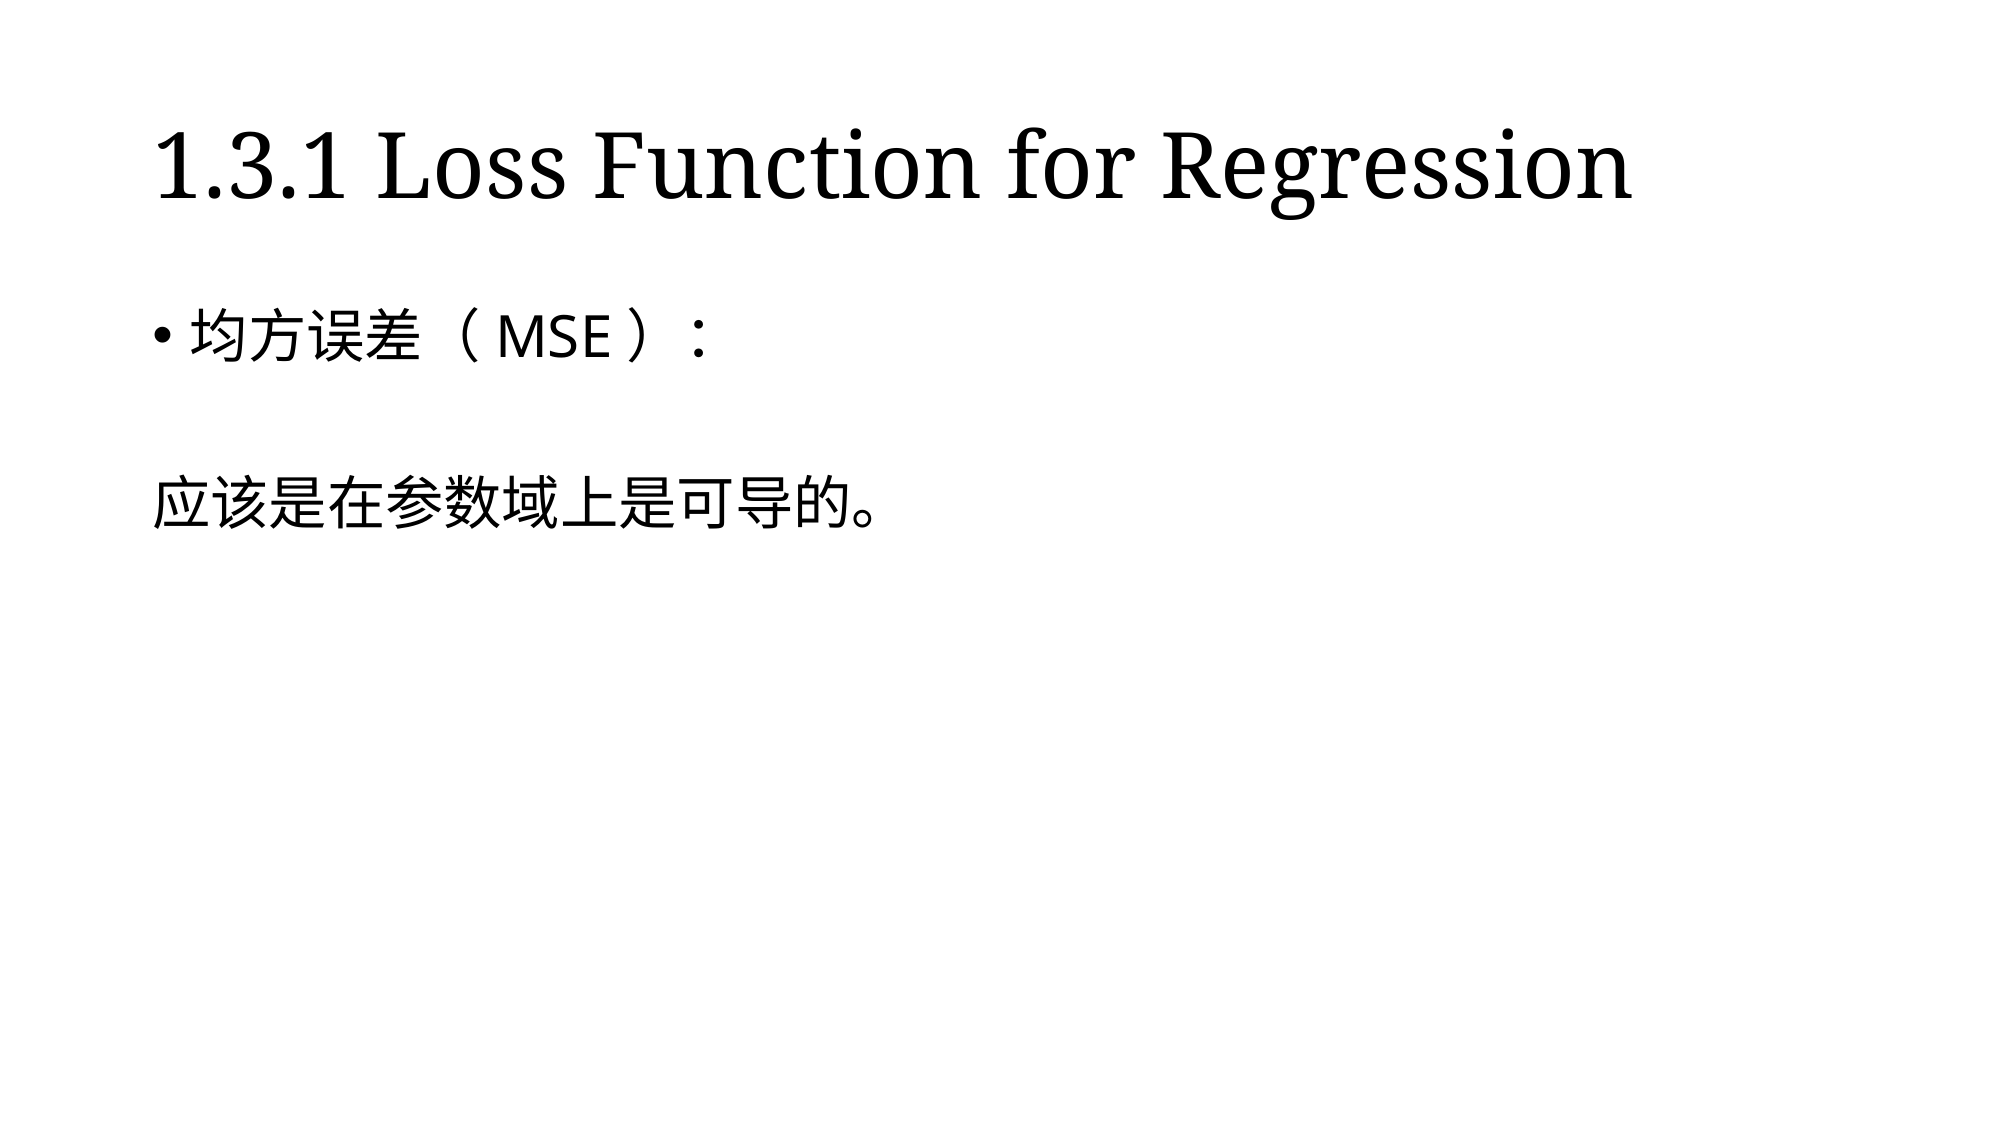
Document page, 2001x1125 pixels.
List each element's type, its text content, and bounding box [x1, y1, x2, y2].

title 1.3.1 Loss Function for Regression [137, 59, 1863, 278]
